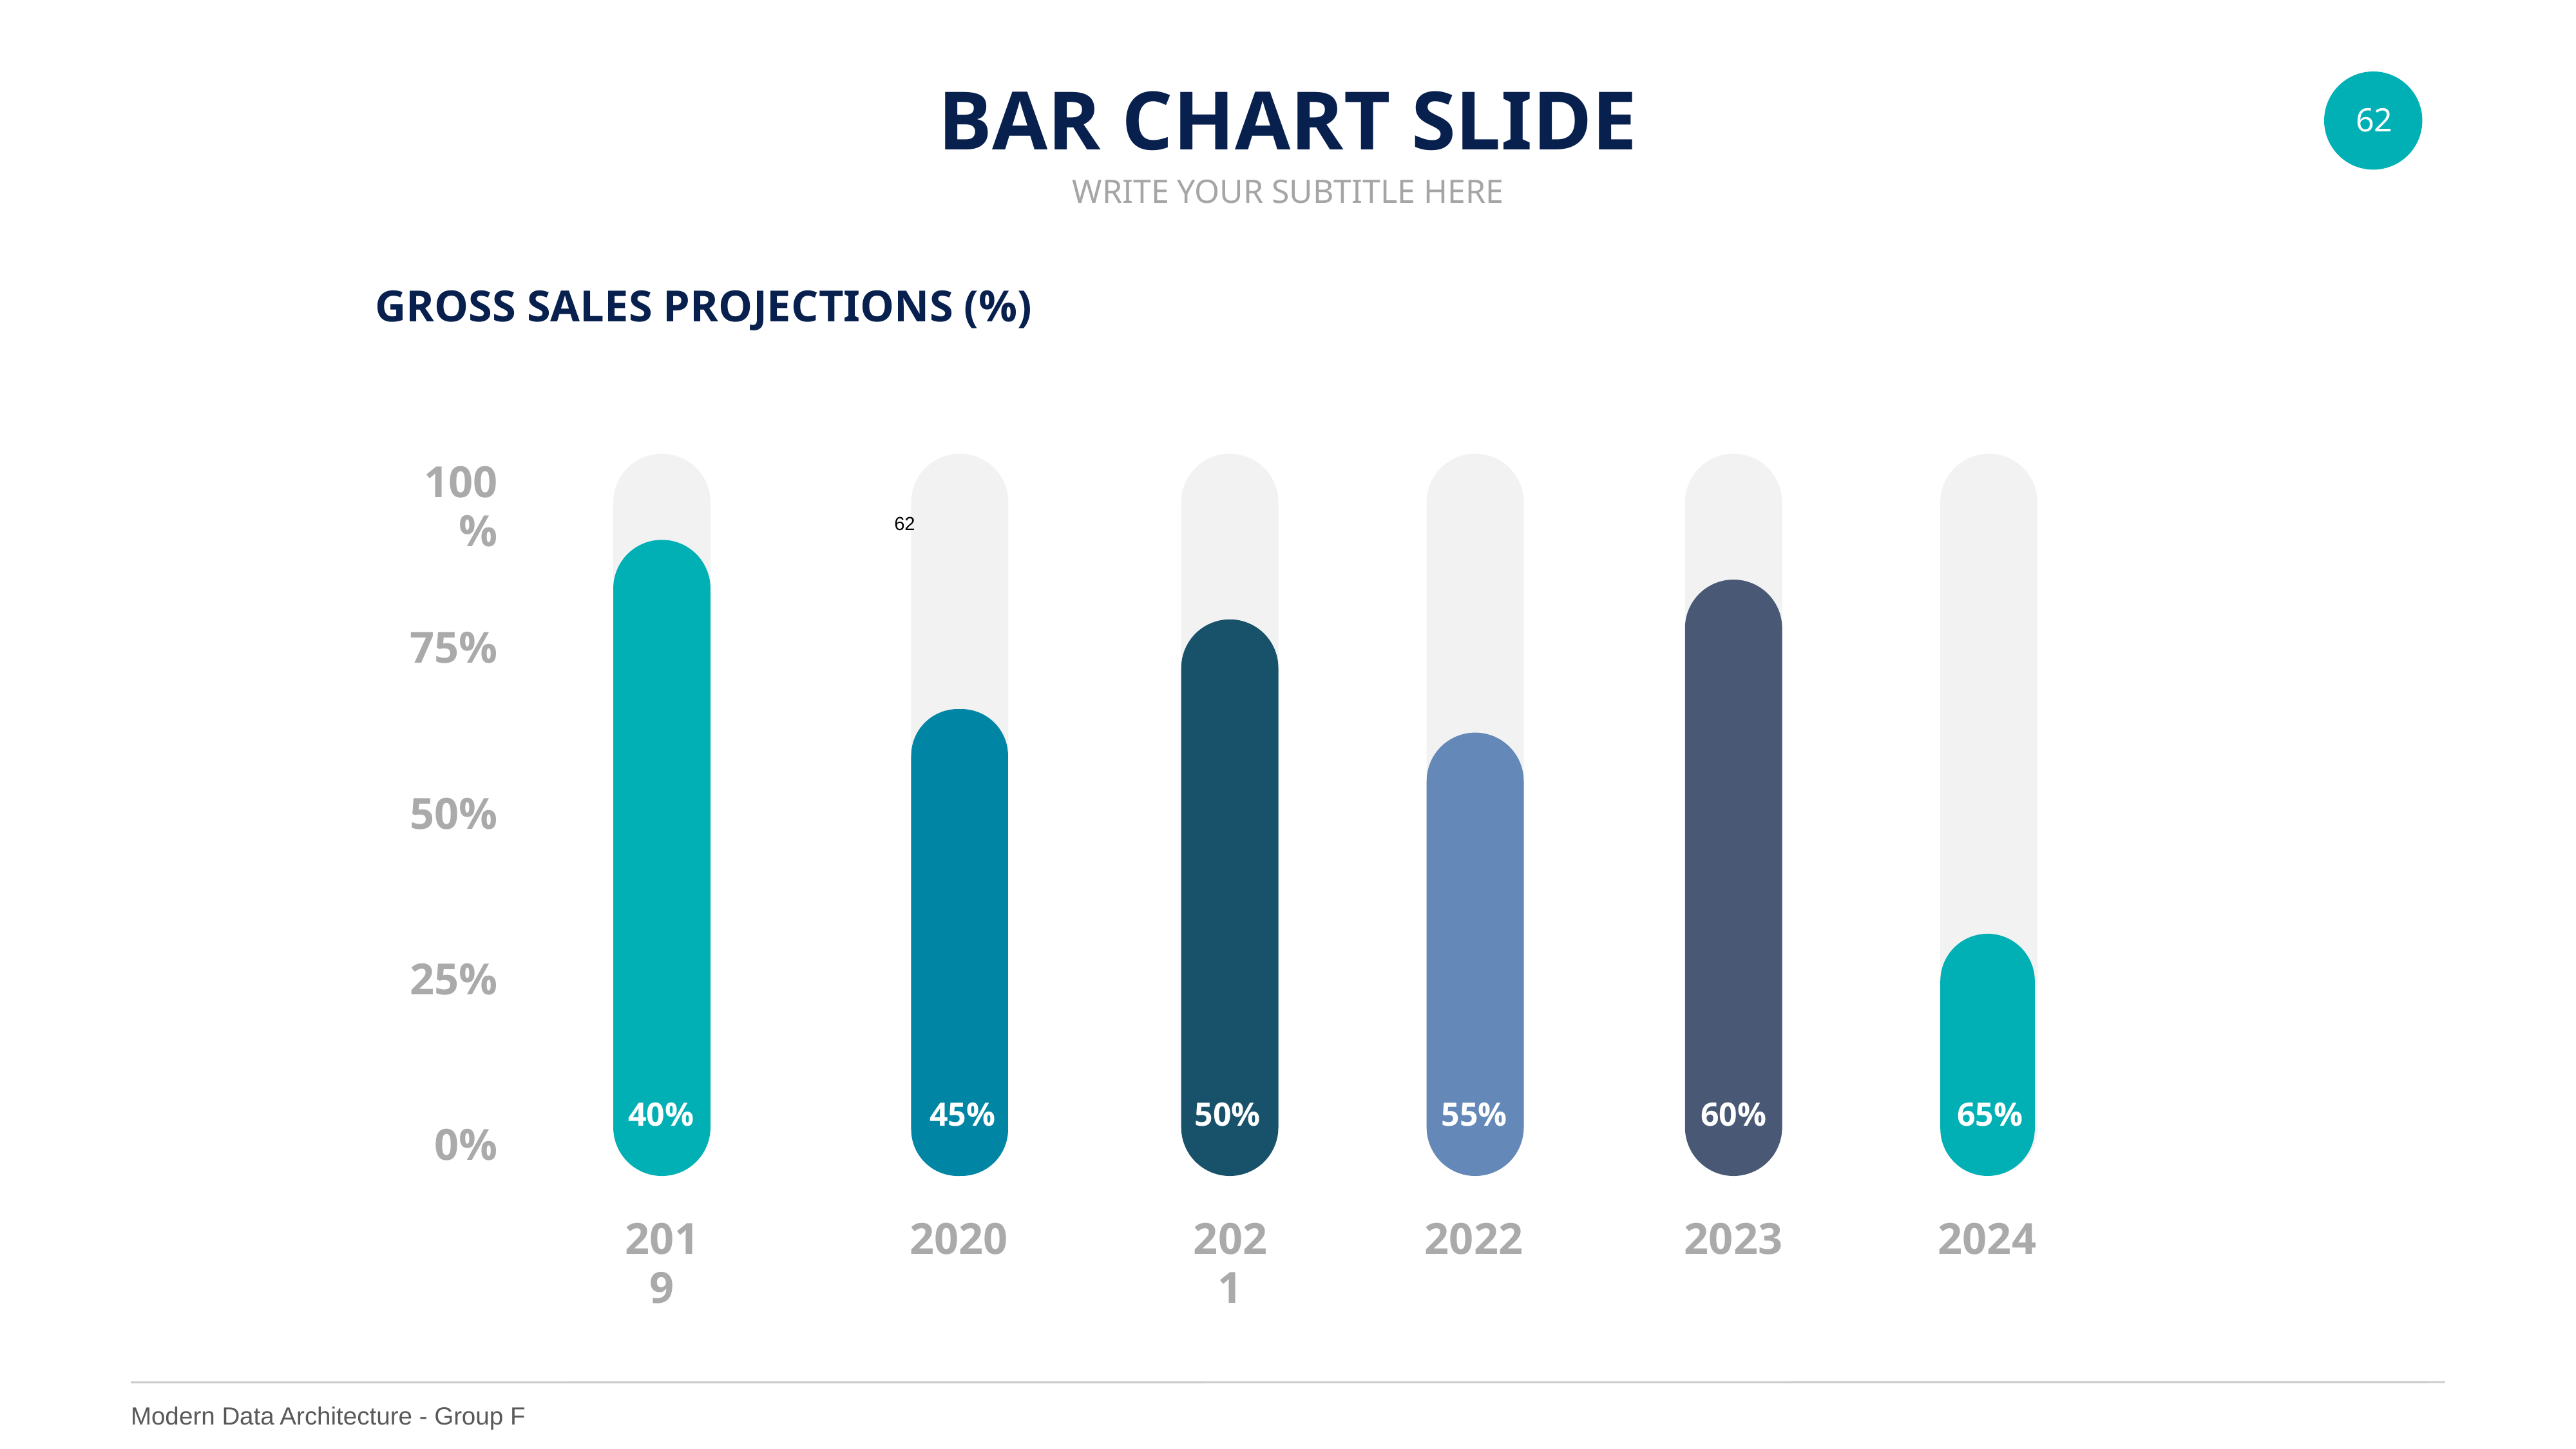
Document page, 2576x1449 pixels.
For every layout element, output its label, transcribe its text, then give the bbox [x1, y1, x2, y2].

text_box [613, 453, 711, 581]
text_box 2021 [1173, 1210, 1288, 1318]
text_box 50% [394, 784, 508, 844]
text_box [1426, 732, 1524, 1177]
text_box 55% [1429, 1092, 1520, 1139]
text_box [1684, 580, 1782, 1177]
text_box [1181, 453, 1279, 664]
text_box 2023 [1672, 1210, 1796, 1269]
text_box [1940, 933, 2035, 1176]
text_box [911, 709, 1008, 1177]
text_box [911, 453, 1009, 1132]
text_box [613, 540, 711, 1177]
text_box [1684, 453, 1782, 624]
text_box 2020 [896, 1210, 1022, 1269]
text_box [1181, 619, 1279, 1177]
text_box 40% [615, 1092, 707, 1139]
text_box 60% [1688, 1092, 1779, 1139]
text_box 100% [377, 453, 508, 562]
text_box [1426, 453, 1524, 777]
text_box [1940, 453, 2037, 1174]
text_box 2024 [1923, 1210, 2051, 1269]
text_box 0% [422, 1116, 508, 1175]
text_box GROSS SALES PROJECTIONS (%) [365, 273, 1072, 335]
text_box 2019 [604, 1210, 720, 1318]
text_box WRITE YOUR SUBTITLE HERE [1026, 166, 1550, 215]
text_box 45% [917, 1092, 1008, 1139]
text_box 50% [1182, 1092, 1273, 1139]
slide_number ‹#› [884, 502, 943, 544]
text_box 75% [399, 619, 508, 678]
text_box 65% [1945, 1092, 2035, 1139]
text_box 2022 [1413, 1210, 1536, 1269]
text_box 25% [397, 950, 508, 1009]
text_box BAR CHART SLIDE [928, 64, 1648, 171]
